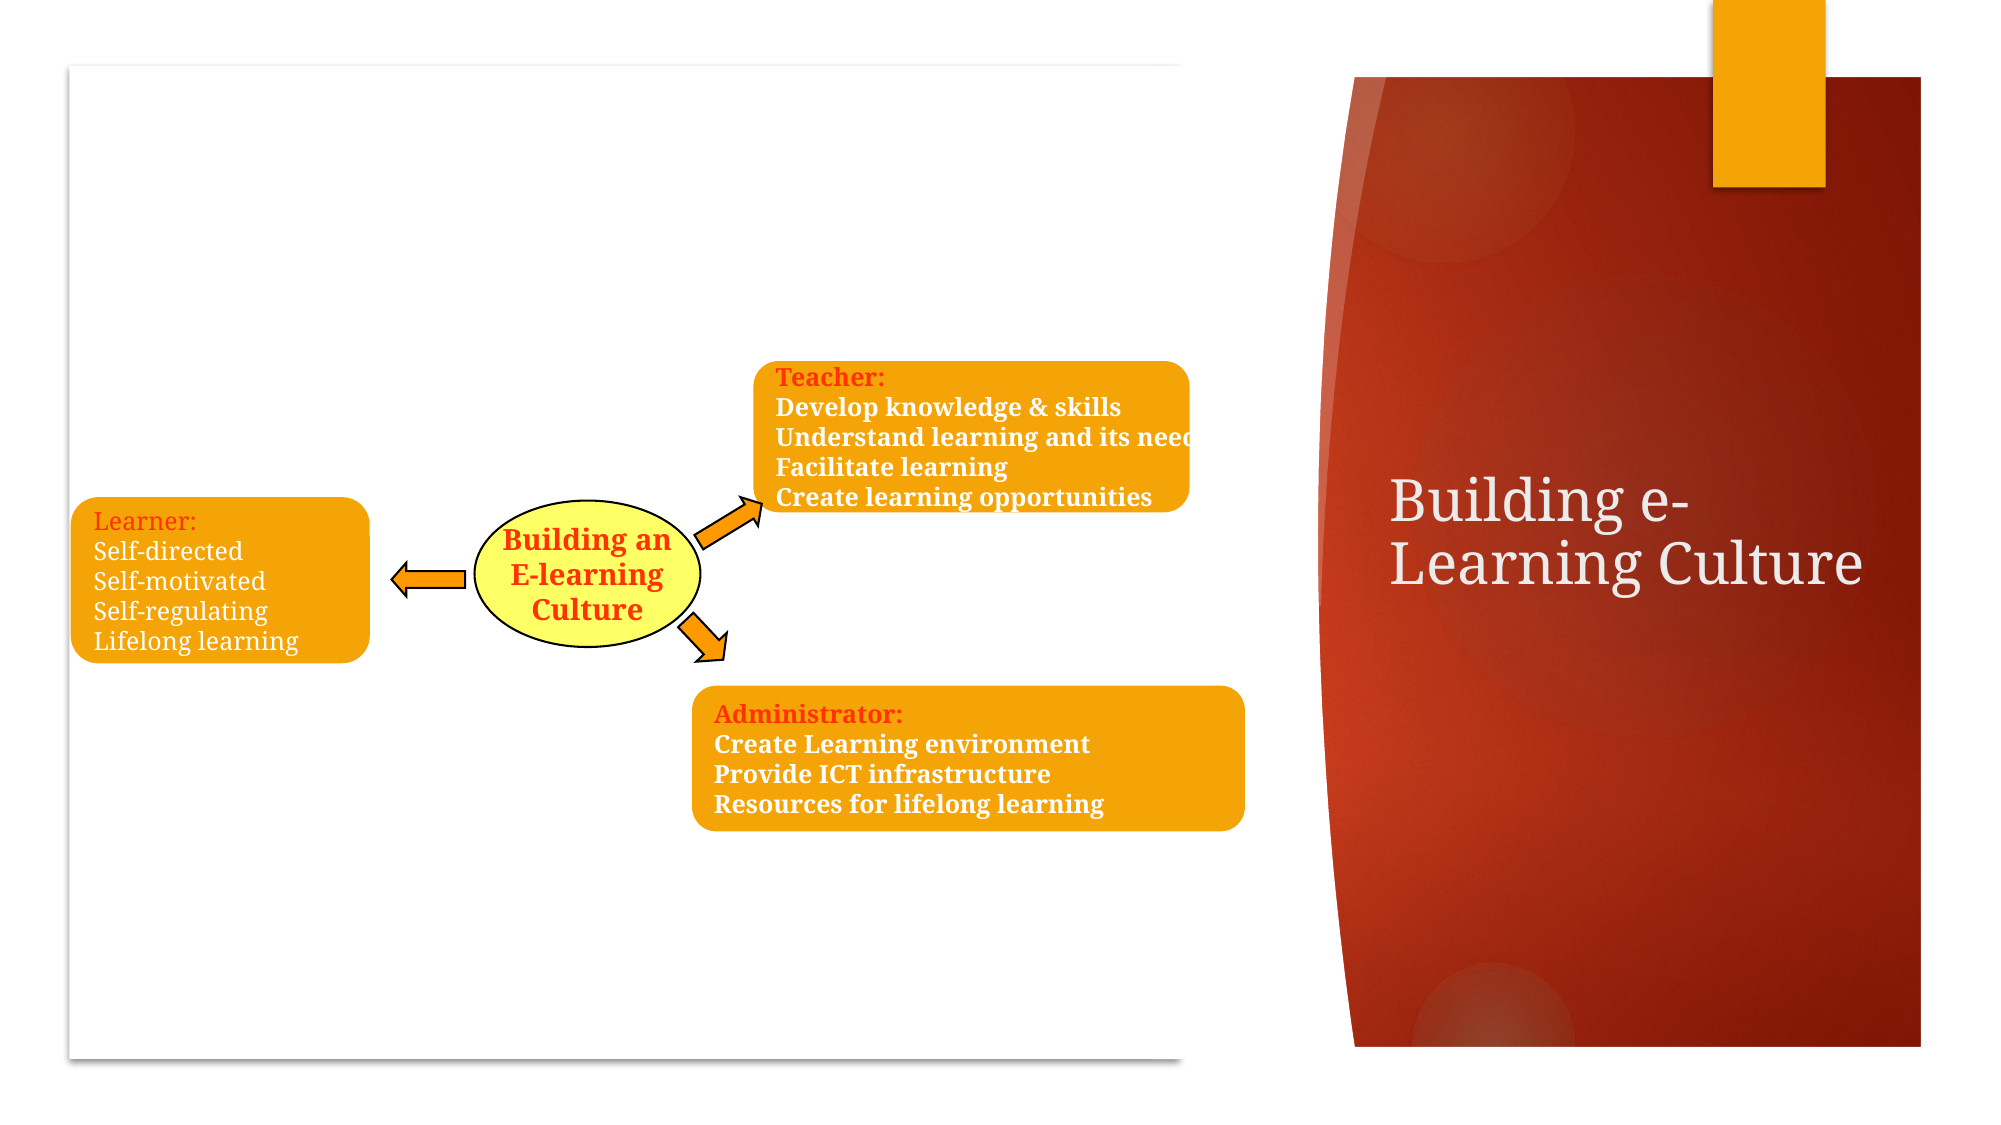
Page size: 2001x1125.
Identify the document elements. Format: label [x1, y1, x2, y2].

text_box [0, 0, 2000, 1125]
text_box [69, 64, 1367, 1060]
